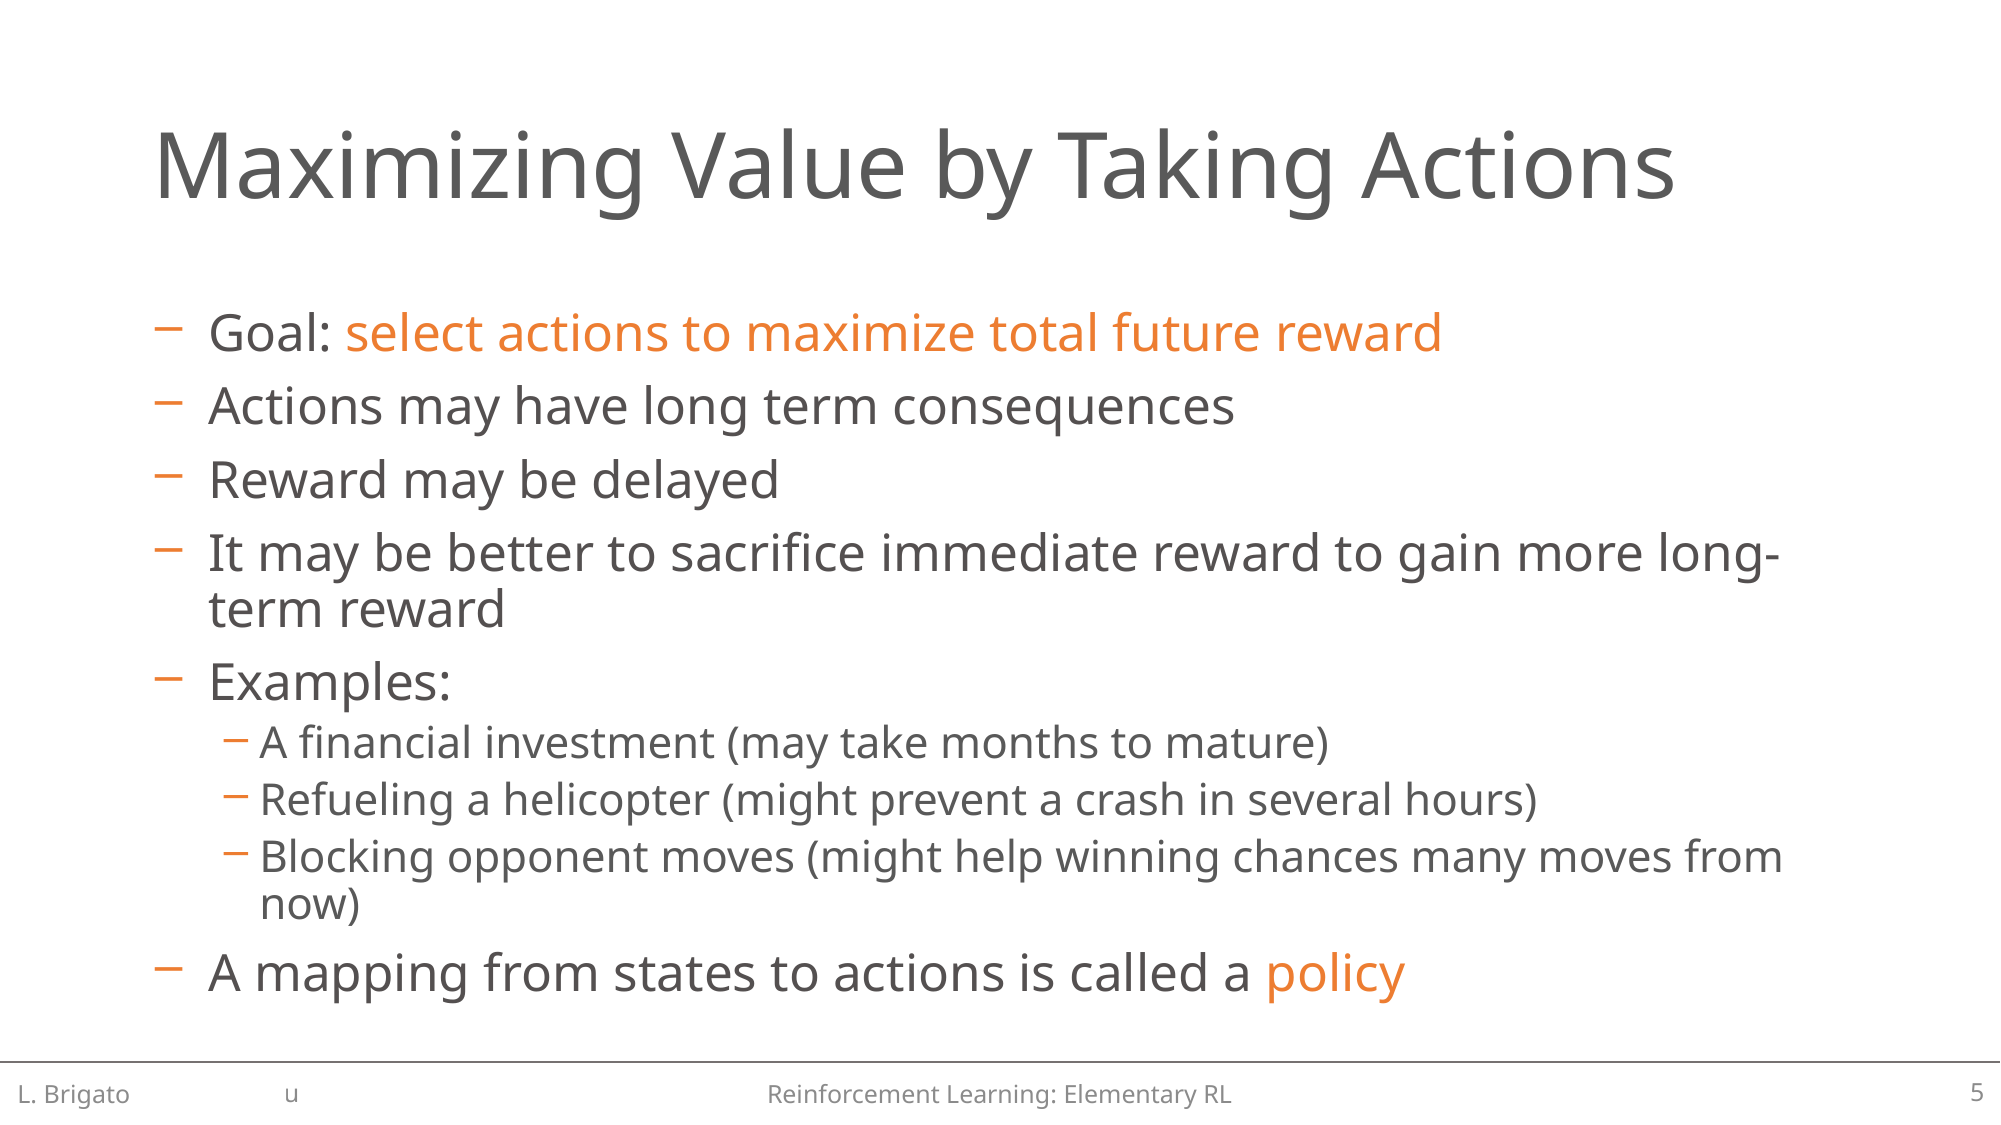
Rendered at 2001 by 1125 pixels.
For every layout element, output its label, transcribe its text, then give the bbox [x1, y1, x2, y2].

text_box L. Brigato [2, 1063, 287, 1124]
list Goal: select actions to maximize total future reward Actions may have long term consequences Reward may be delayed It may be better to sacrifice immediate reward to gain more long-term reward Examples: A financial investment (may take months to mature) Refueling a helicopter (might prevent a crash in several hours) Blocking opponent moves (might help winning chances many moves from now) A mapping from states to actions is called a policy [137, 299, 1863, 1014]
title Maximizing Value by Taking Actions [137, 59, 1863, 278]
text_box Reinforcement Learning: Elementary RL [662, 1063, 1338, 1124]
slide_number 5 [1549, 1063, 2000, 1124]
